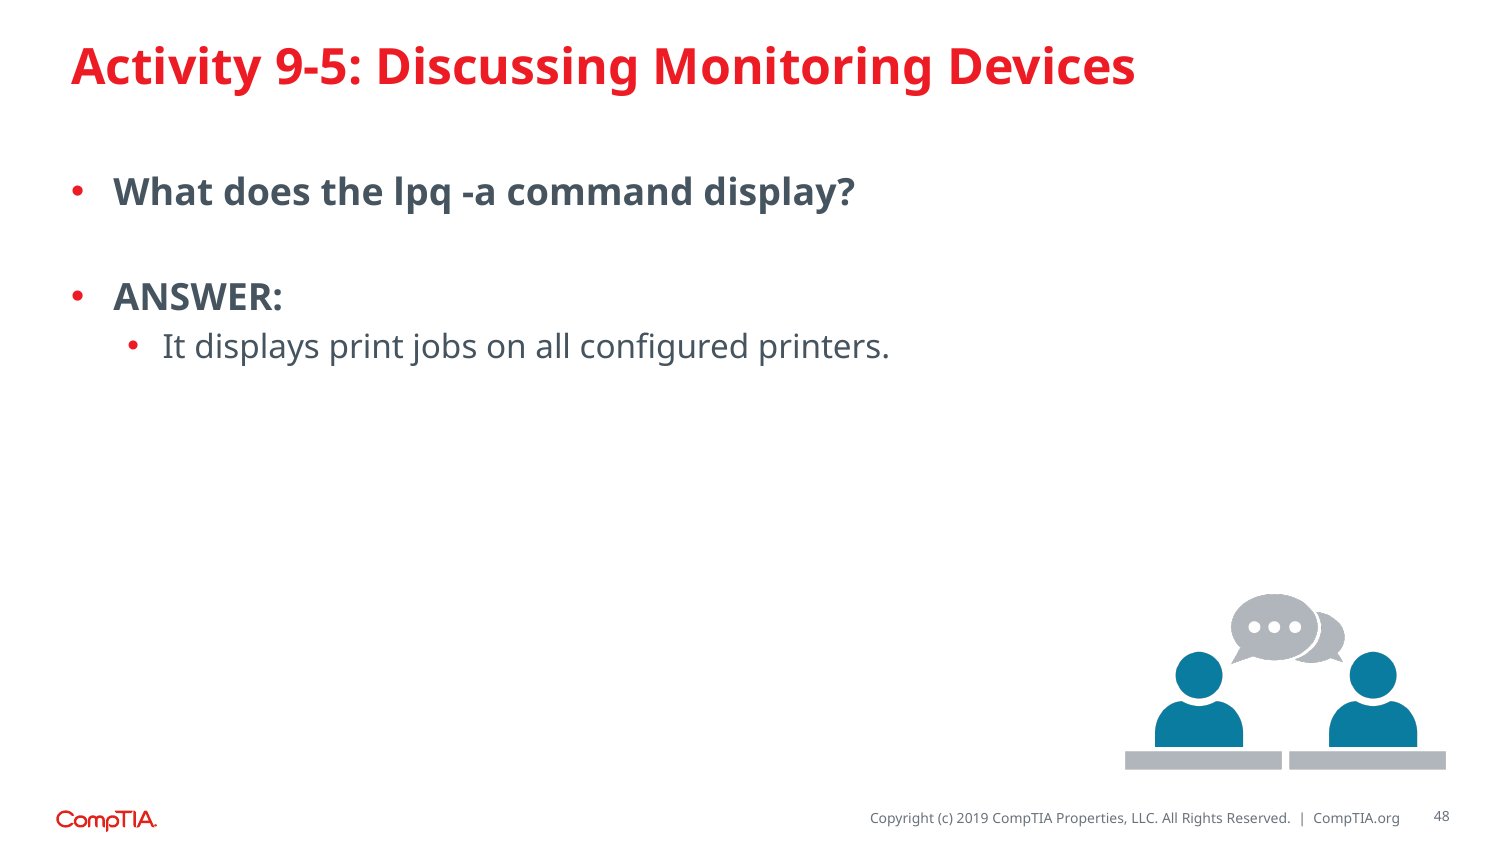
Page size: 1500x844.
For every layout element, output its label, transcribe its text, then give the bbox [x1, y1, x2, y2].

list What does the lpq -a command display? ANSWER: It displays print jobs on all configured printers. [56, 160, 1444, 768]
slide_number 48 [1407, 800, 1450, 835]
picture [1124, 593, 1446, 770]
title Activity 9-5: Discussing Monitoring Devices [56, 12, 1350, 117]
